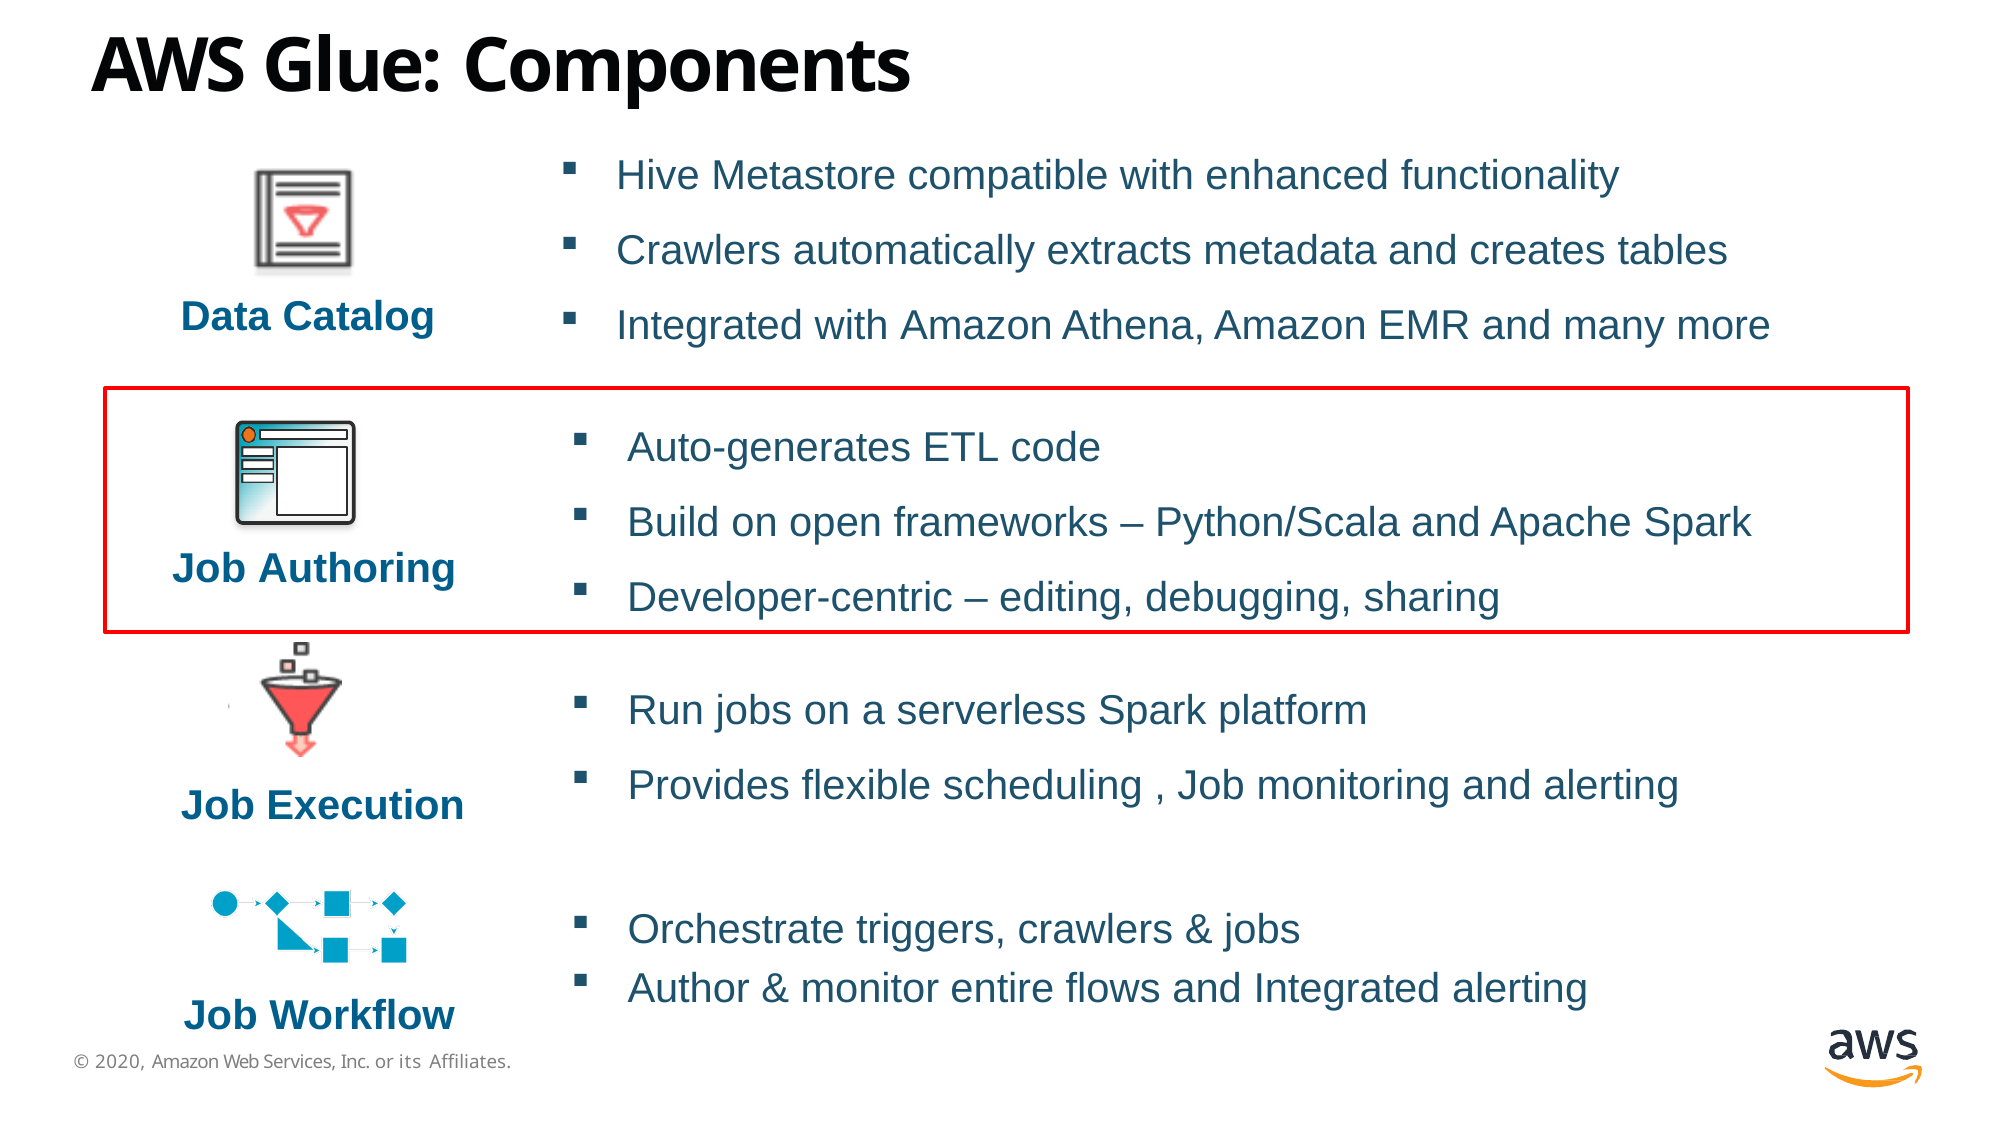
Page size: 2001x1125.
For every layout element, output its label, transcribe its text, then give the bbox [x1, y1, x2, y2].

picture [228, 641, 342, 757]
text_box Data Catalog [178, 286, 438, 339]
title AWS Glue: Components [88, 14, 928, 205]
text_box Job Workflow [181, 986, 458, 1039]
footer © 2020, Amazon Web Services, Inc. or its Affiliates. [71, 1048, 524, 1125]
text_box Job Execution [178, 776, 468, 829]
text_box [102, 386, 1911, 635]
picture [1903, 1065, 1922, 1084]
text_box Hive Metastore compatible with enhanced functionality Crawlers automatically extracts metadata and creates tables Integrated with Amazon Athena, Amazon EMR and many more [557, 121, 1773, 349]
picture [231, 137, 385, 295]
list Auto-generates ETL code Build on open frameworks – Python/Scala and Apache Spark Developer-centric – editing, debugging, sharing [245, 646, 1755, 1058]
picture [210, 889, 409, 964]
text_box Orchestrate triggers, crawlers & jobs Author & monitor entire flows and Integrated alerting [569, 892, 1592, 1011]
